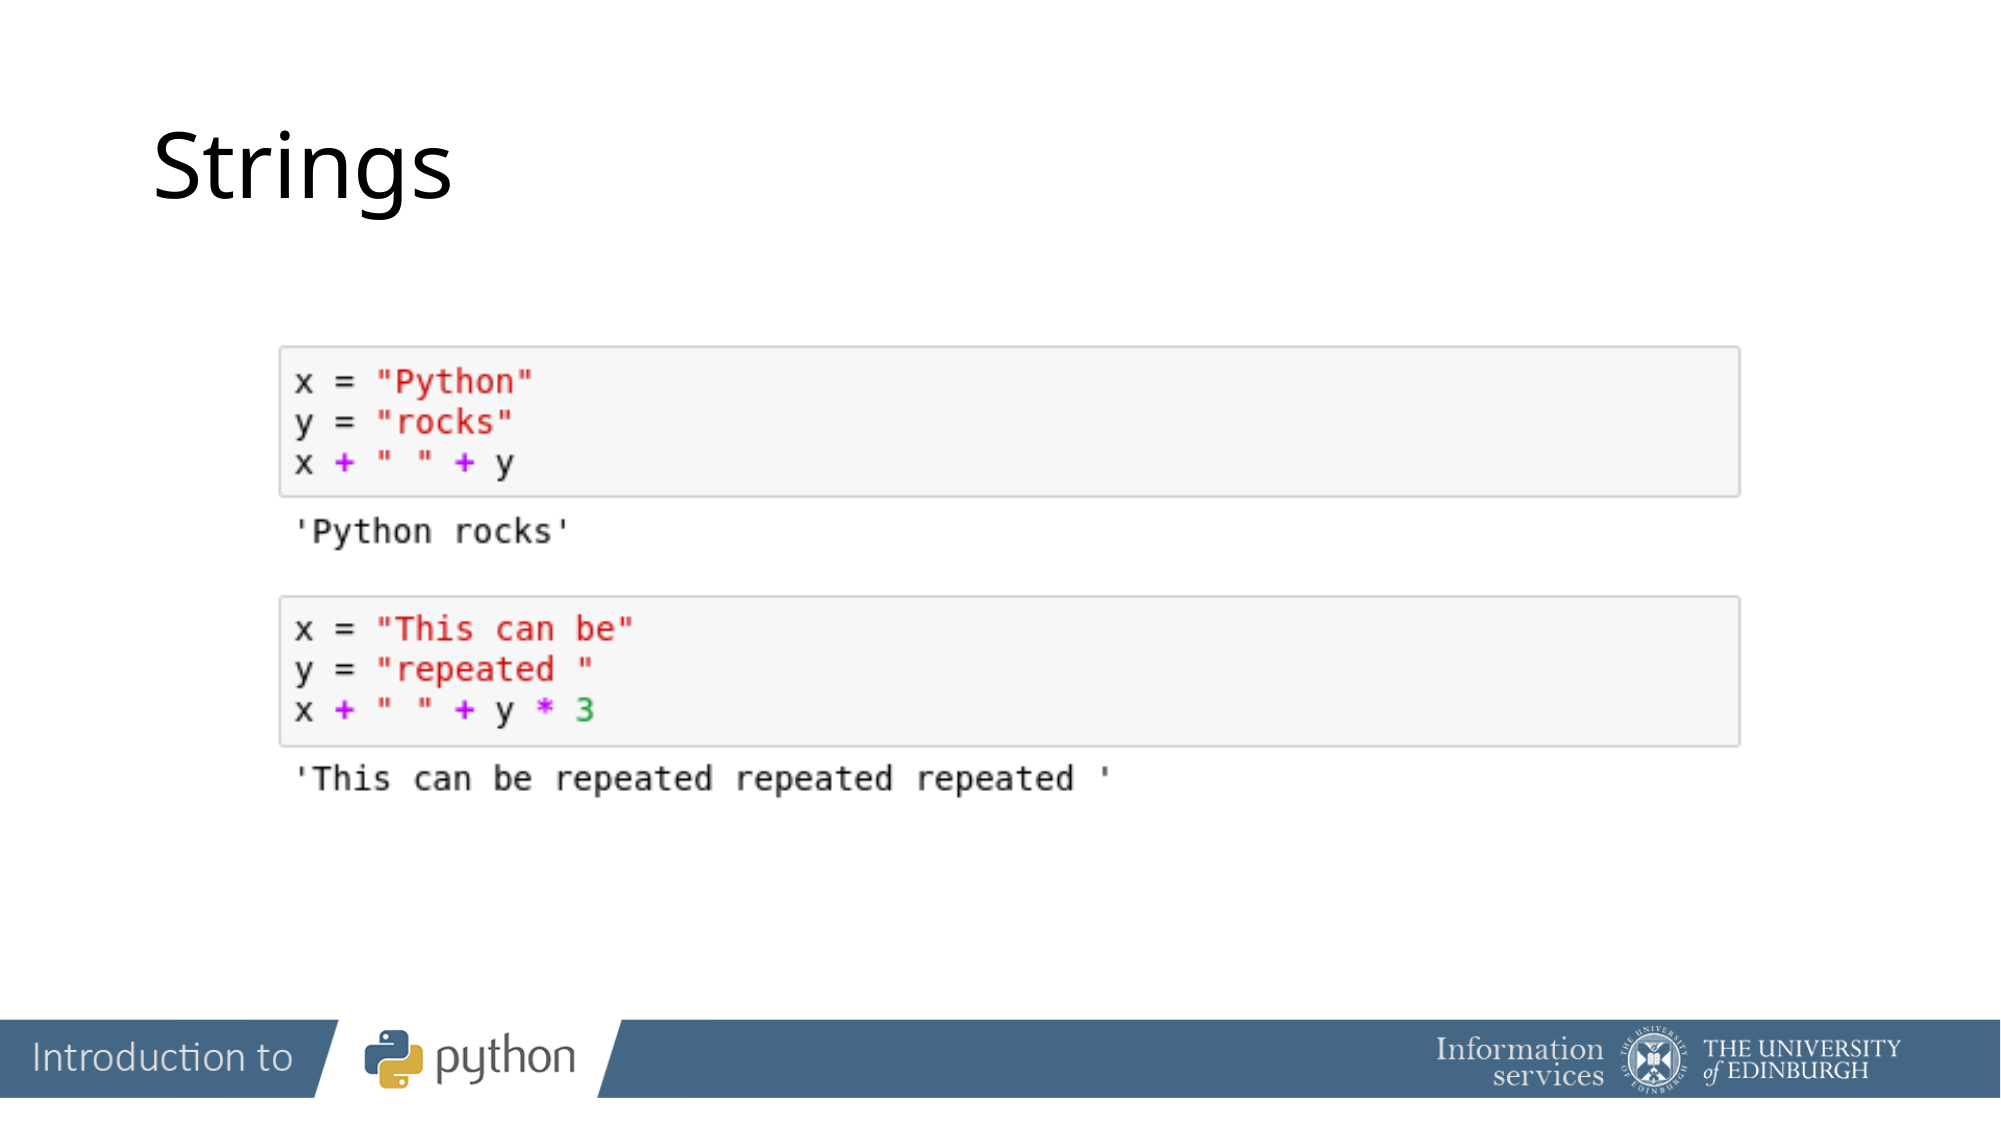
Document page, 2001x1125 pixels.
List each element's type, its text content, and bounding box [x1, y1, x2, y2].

picture [0, 0, 2001, 1125]
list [265, 332, 1763, 810]
title Strings [137, 59, 1863, 278]
